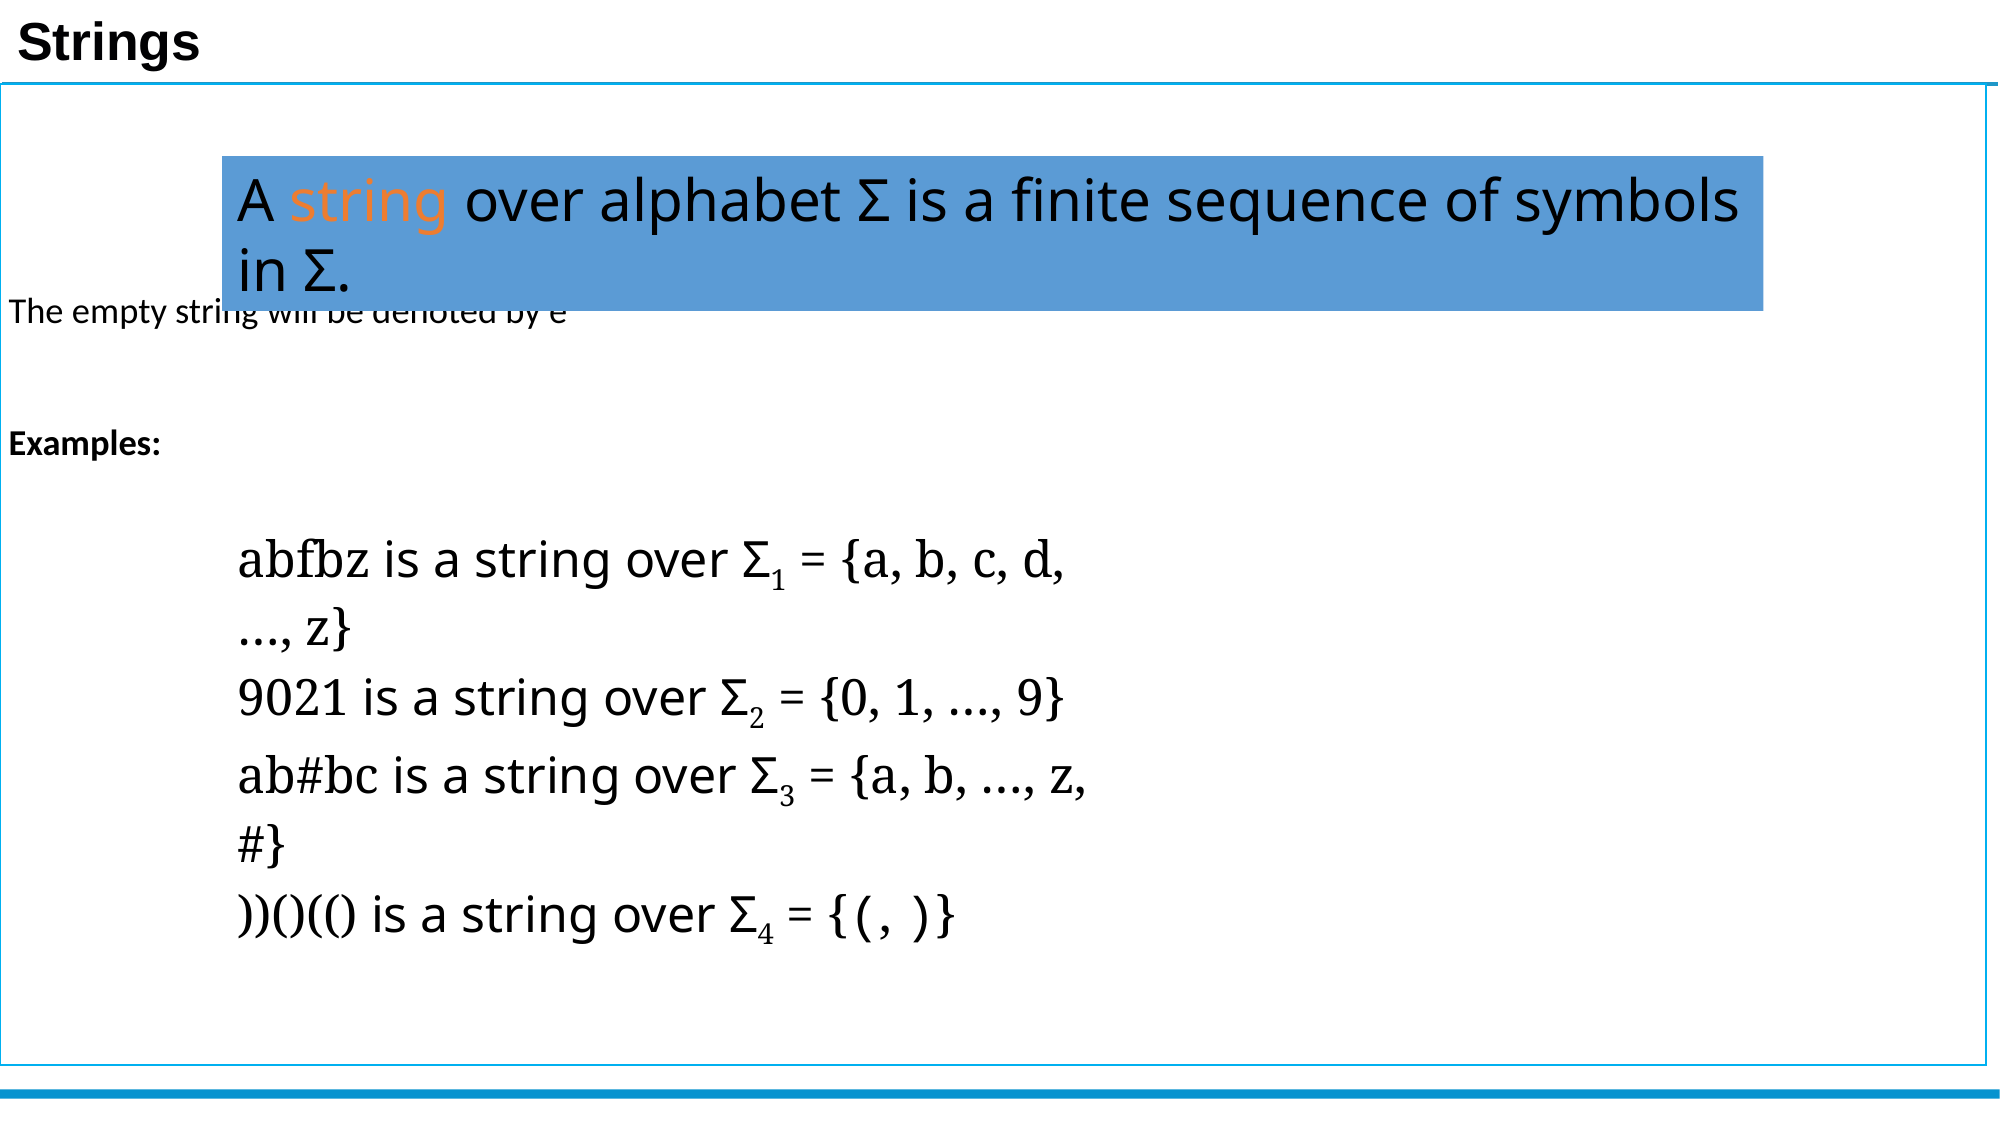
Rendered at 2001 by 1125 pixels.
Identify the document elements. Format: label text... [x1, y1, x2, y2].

text_box Strings [14, 7, 1198, 72]
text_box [0, 83, 1986, 1066]
text_box [0, 1089, 2000, 1099]
